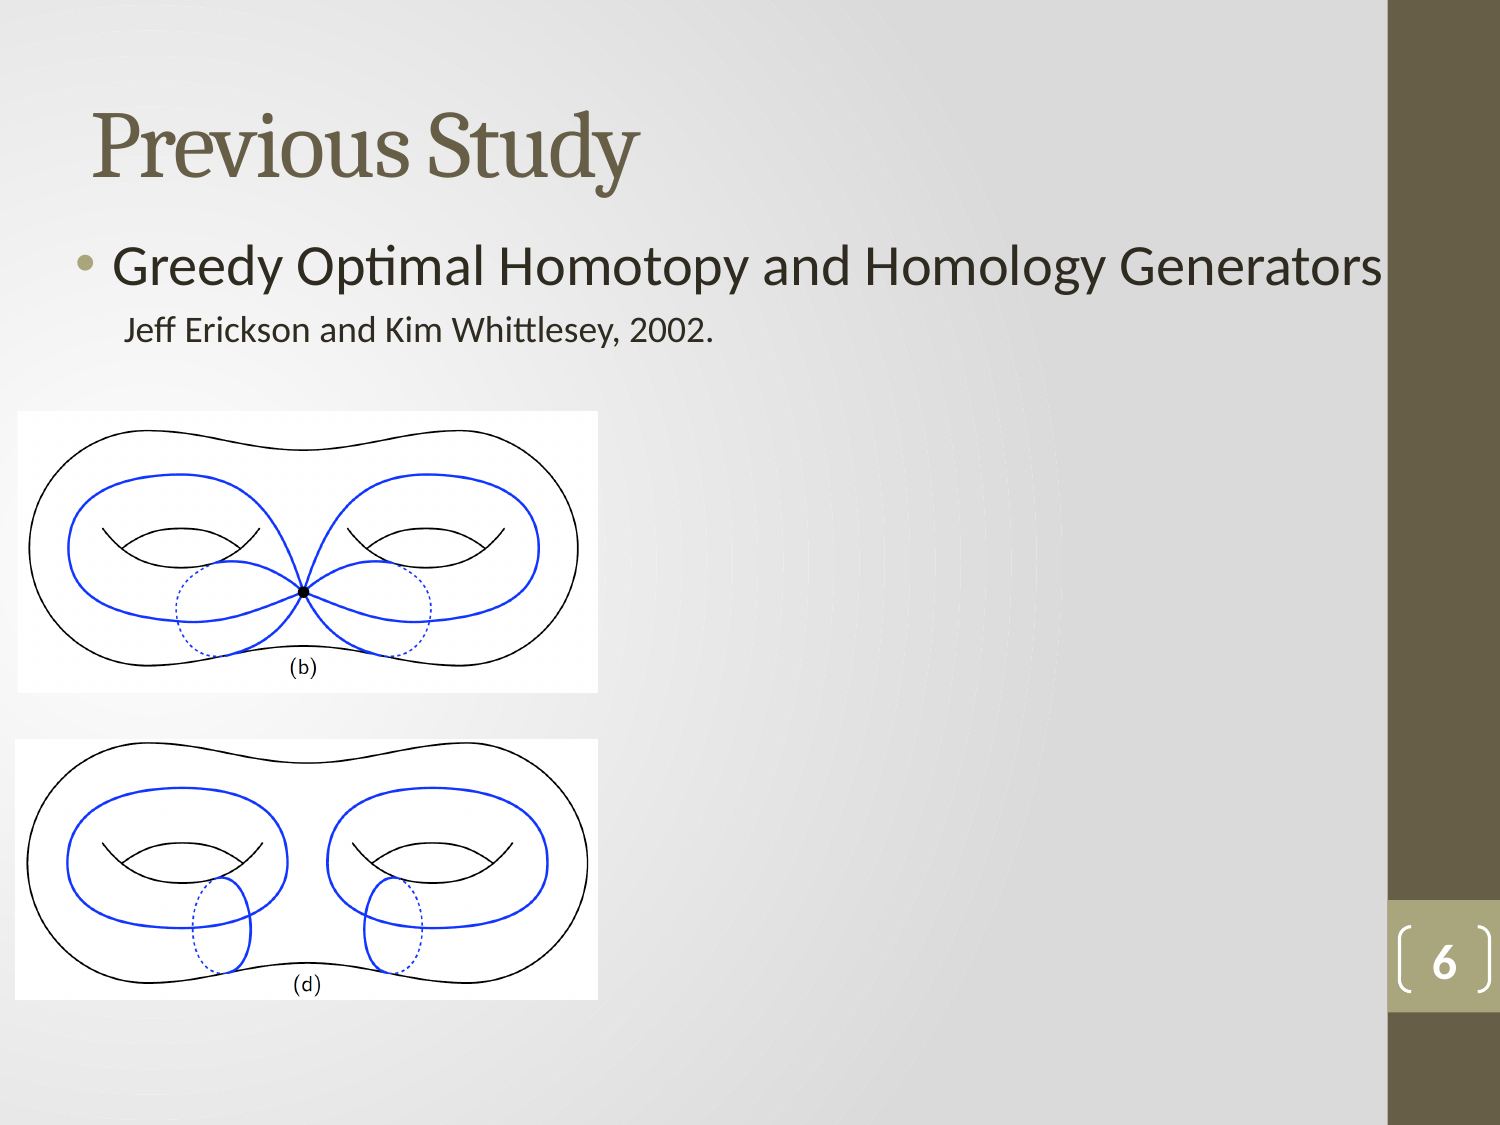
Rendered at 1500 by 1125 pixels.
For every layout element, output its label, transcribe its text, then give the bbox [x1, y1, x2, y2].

text_box [584, 375, 1424, 978]
picture [17, 410, 599, 693]
picture [14, 739, 599, 1001]
slide_number 6 [1397, 925, 1492, 994]
list Greedy Optimal Homotopy and Homology Generators Jeff Erickson and Kim Whittlesey, 2002. [41, 220, 1459, 374]
title Previous Study [75, 45, 1325, 220]
